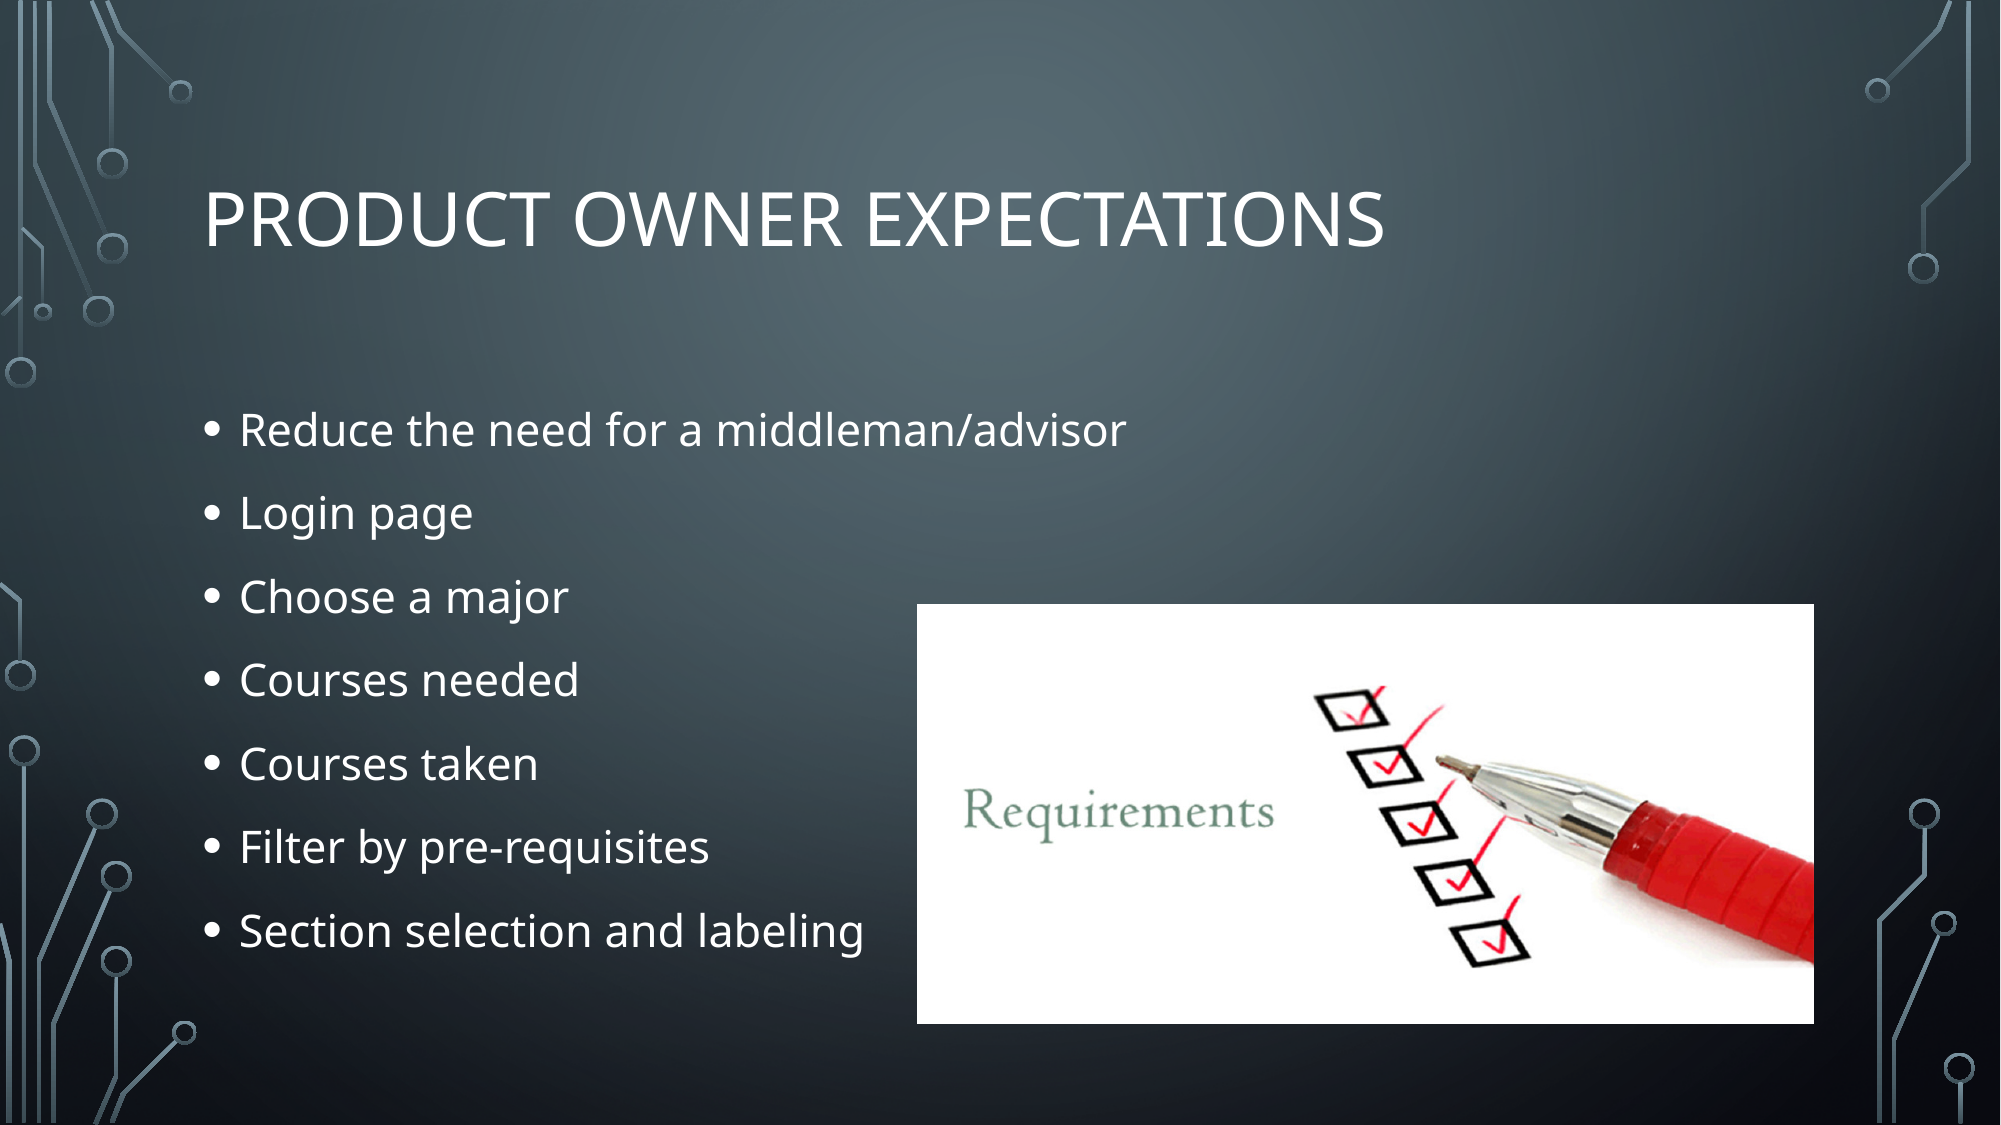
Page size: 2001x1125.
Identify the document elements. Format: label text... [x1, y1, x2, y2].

picture [917, 603, 1814, 1025]
title Product owner expectations [187, 101, 1813, 344]
list Reduce the need for a middleman/advisor Login page Choose a major Courses needed Courses taken Filter by pre-requisites Section selection and labeling [187, 383, 1813, 965]
